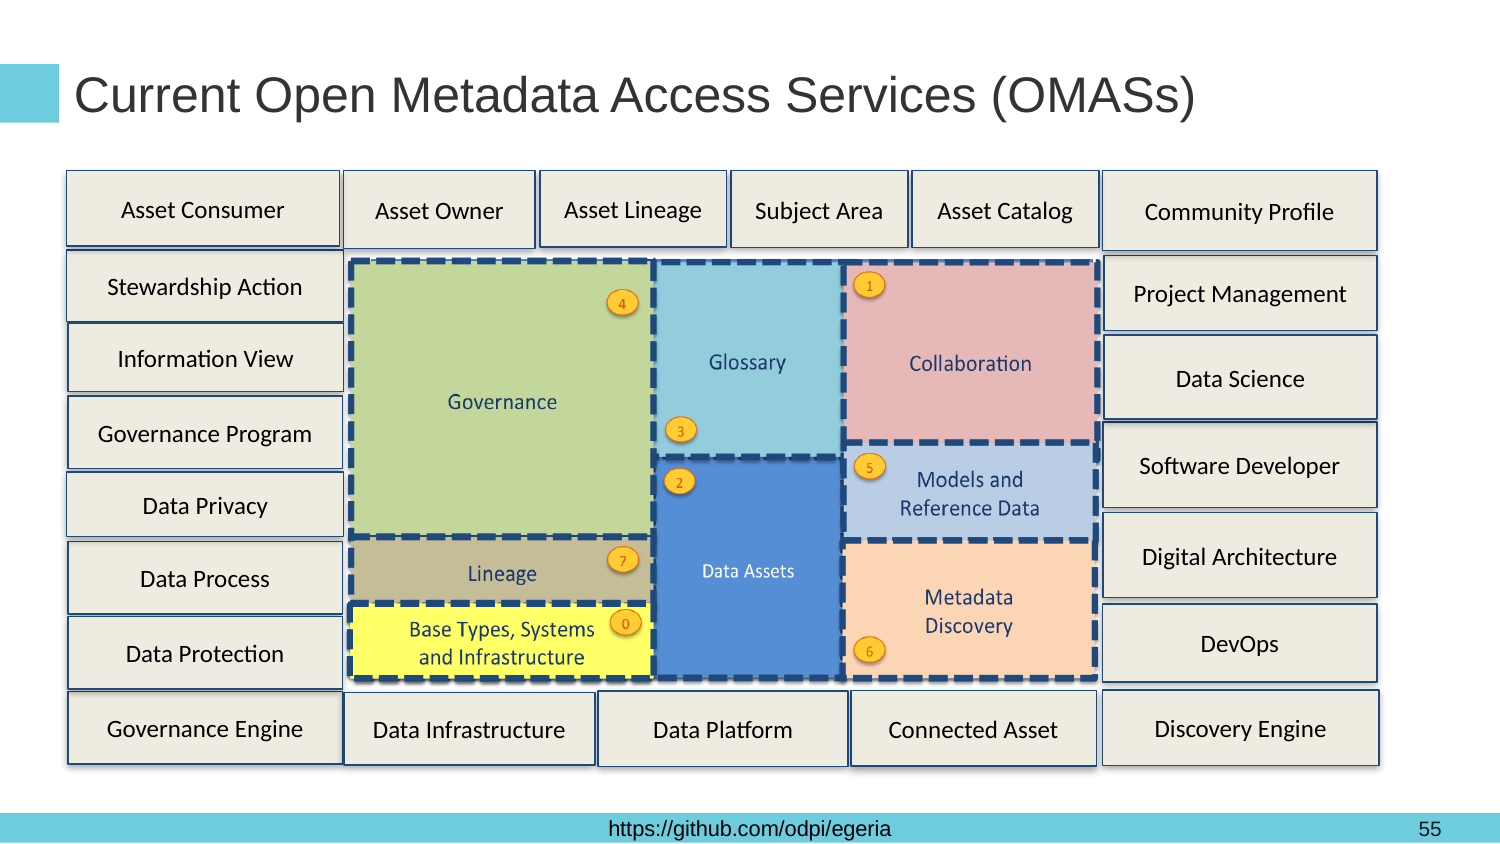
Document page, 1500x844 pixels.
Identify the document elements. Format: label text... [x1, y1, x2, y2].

text_box Data Platform [600, 696, 849, 767]
slide_number 55 [1403, 813, 1494, 843]
text_box Digital Architecture [1109, 512, 1378, 598]
text_box Stewardship Action [66, 253, 339, 322]
picture [341, 255, 1105, 689]
text_box Asset Owner [343, 170, 536, 249]
text_box Governance Program [67, 395, 336, 469]
text_box DevOps [1109, 603, 1378, 682]
text_box Data Protection [67, 616, 336, 690]
text_box Data Science [1109, 334, 1378, 420]
text_box Asset Catalog [911, 170, 1099, 248]
title Current Open Metadata Access Services (OMASs) [58, 47, 1449, 141]
text_box Project Management [1109, 257, 1378, 331]
text_box Data Process [67, 543, 336, 615]
text_box Asset Consumer [66, 170, 340, 247]
text_box Data Privacy [66, 472, 336, 537]
text_box Community Profile [1102, 170, 1378, 251]
text_box Connected Asset [853, 696, 1097, 767]
text_box Subject Area [730, 170, 908, 248]
text_box Data Infrastructure [343, 696, 596, 766]
text_box Software Developer [1109, 425, 1378, 508]
text_box Information View [67, 323, 336, 392]
text_box Asset Lineage [539, 170, 727, 248]
text_box Governance Engine [67, 697, 338, 765]
text_box Discovery Engine [1102, 689, 1379, 766]
